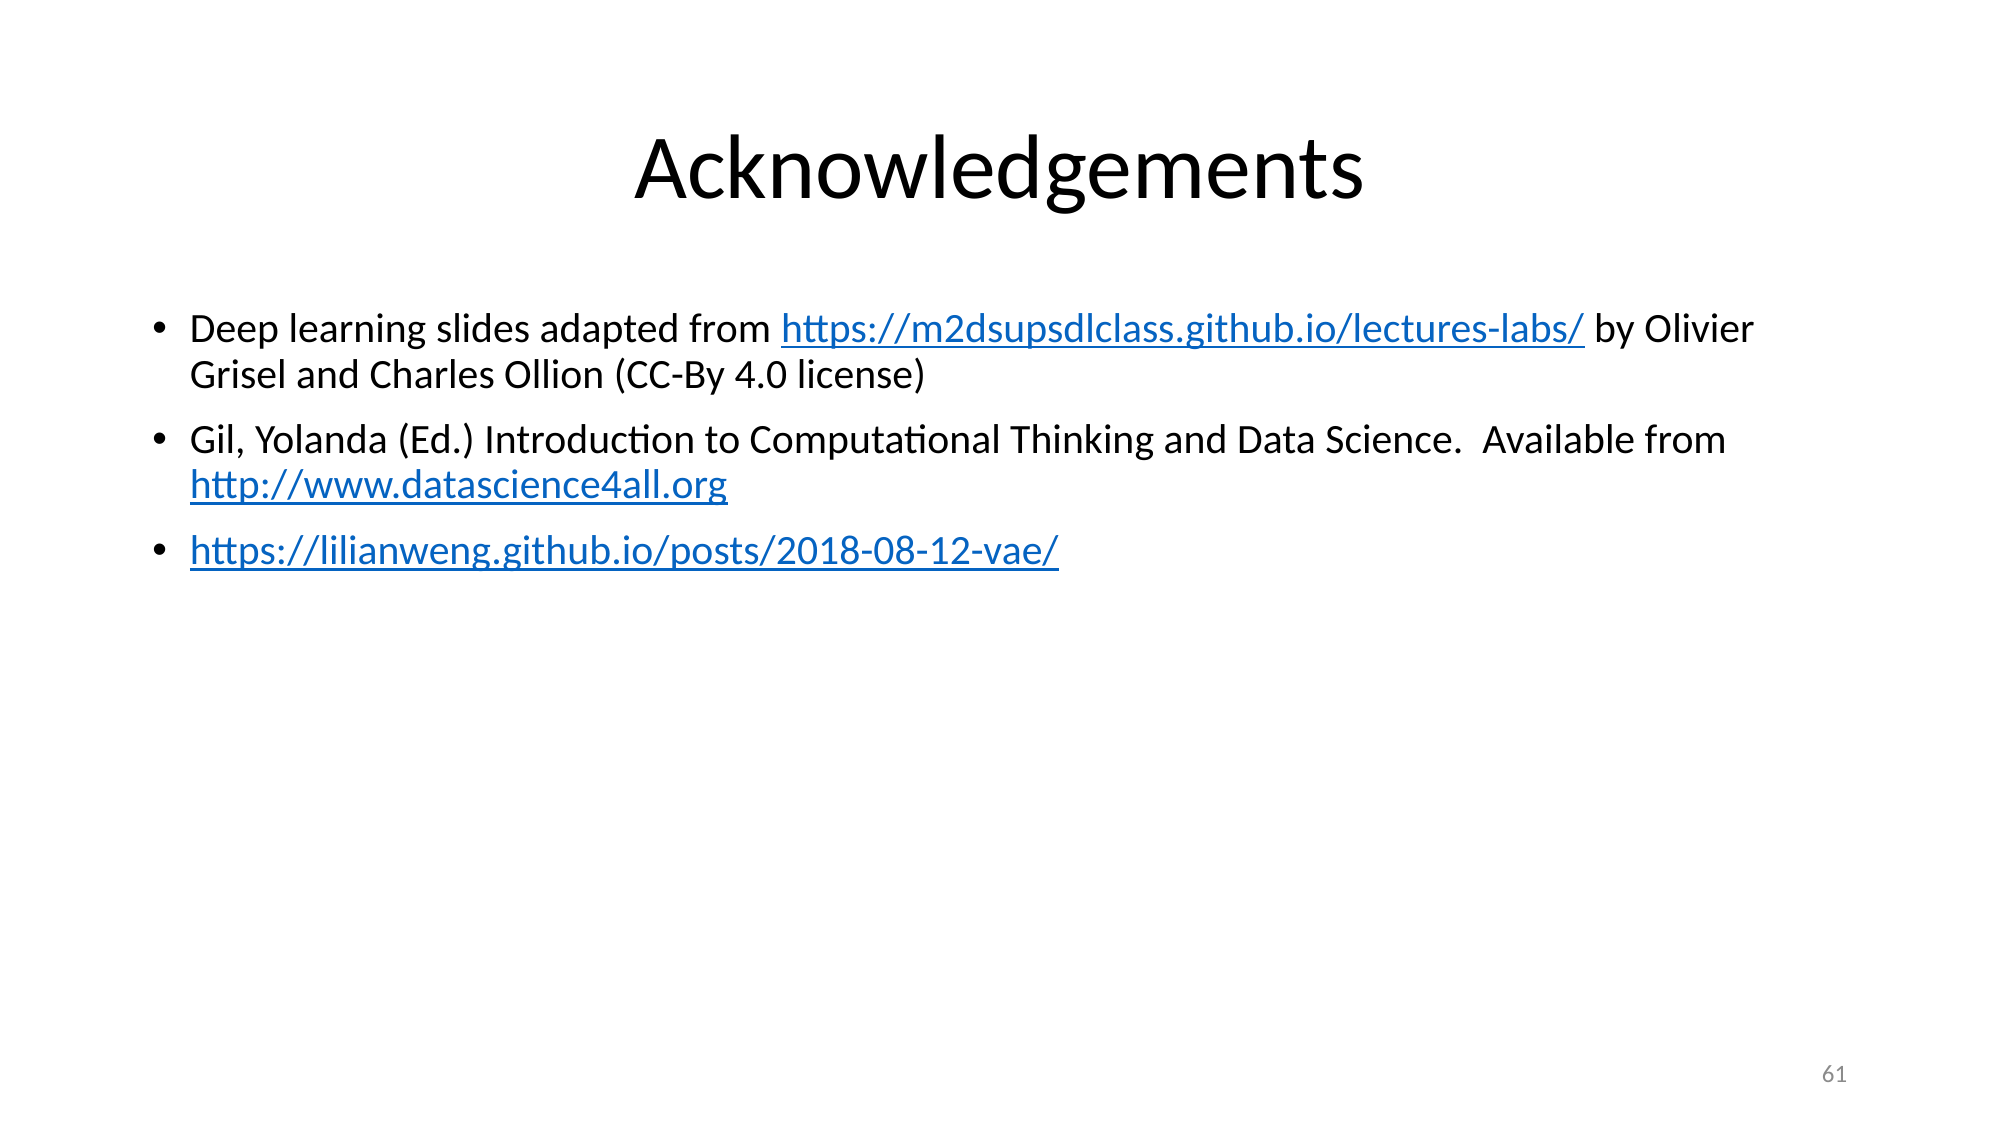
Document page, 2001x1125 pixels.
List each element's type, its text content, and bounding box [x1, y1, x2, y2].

title Acknowledgements [137, 59, 1863, 278]
slide_number 61 [1412, 1042, 1863, 1103]
list Deep learning slides adapted from https://m2dsupsdlclass.github.io/lectures-labs/ by Olivier Grisel and Charles Ollion (CC-By 4.0 license) Gil, Yolanda (Ed.) Introduction to Computational Thinking and Data Science. Available from http://www.datascience4all.org https://lilianweng.github.io/posts/2018-08-12-vae/ [137, 299, 1863, 1014]
